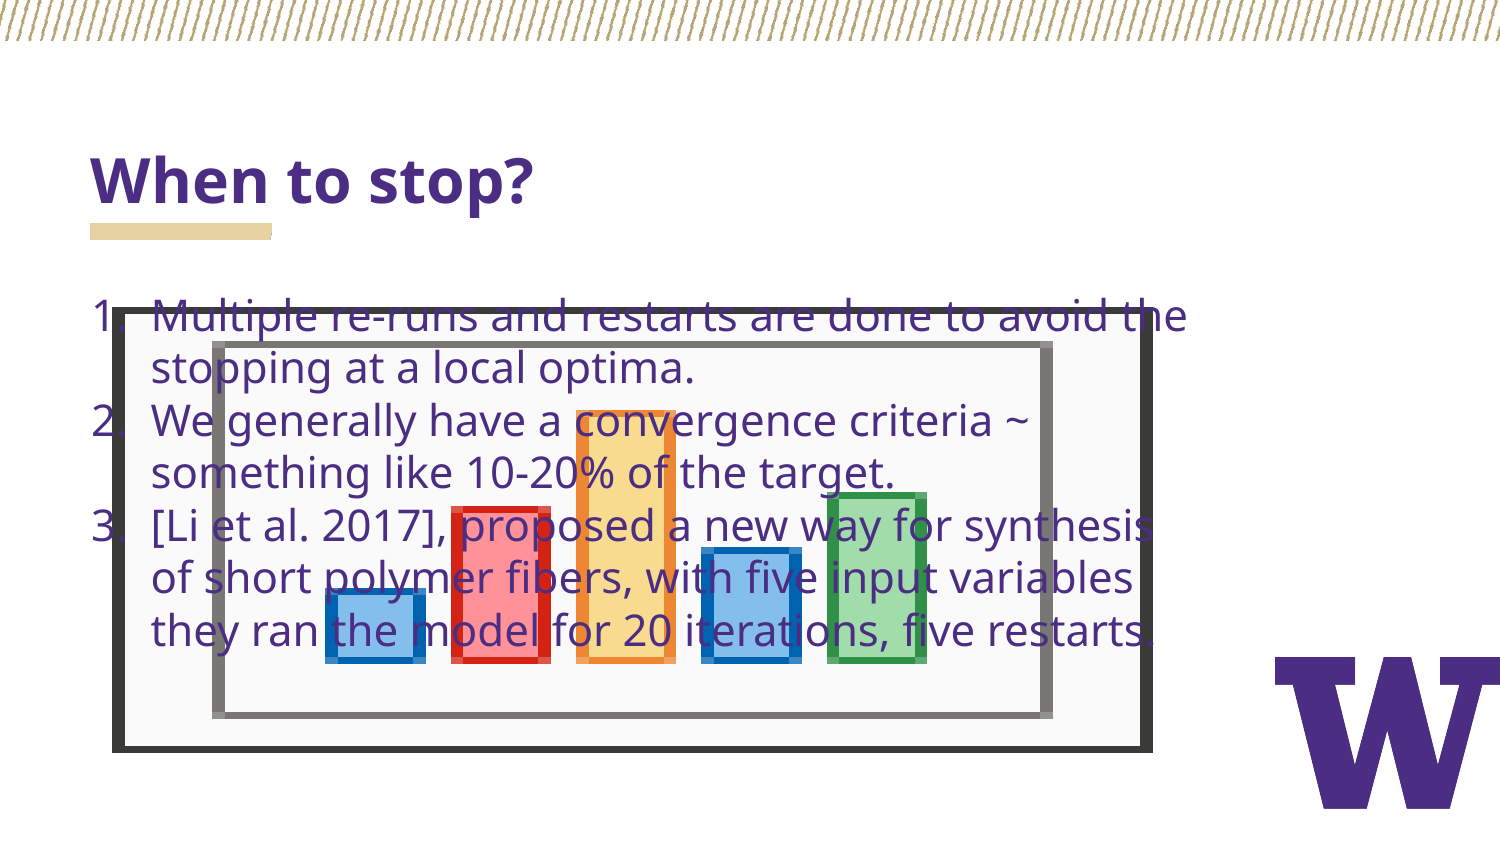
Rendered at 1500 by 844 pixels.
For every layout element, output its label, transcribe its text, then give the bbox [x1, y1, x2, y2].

picture [0, 0, 1500, 41]
picture [90, 224, 272, 240]
picture [1275, 657, 1500, 809]
text_box Multiple re-runs and restarts are done to avoid the stopping at a local optima. We generally have a convergence criteria ~ something like 10-20% of the target. [Li et al. 2017], proposed a new way for synthesis of short polymer fibers, with five input variables they ran the model for 20 iterations, five restarts. [75, 287, 1191, 774]
title When to stop? [75, 60, 1419, 224]
